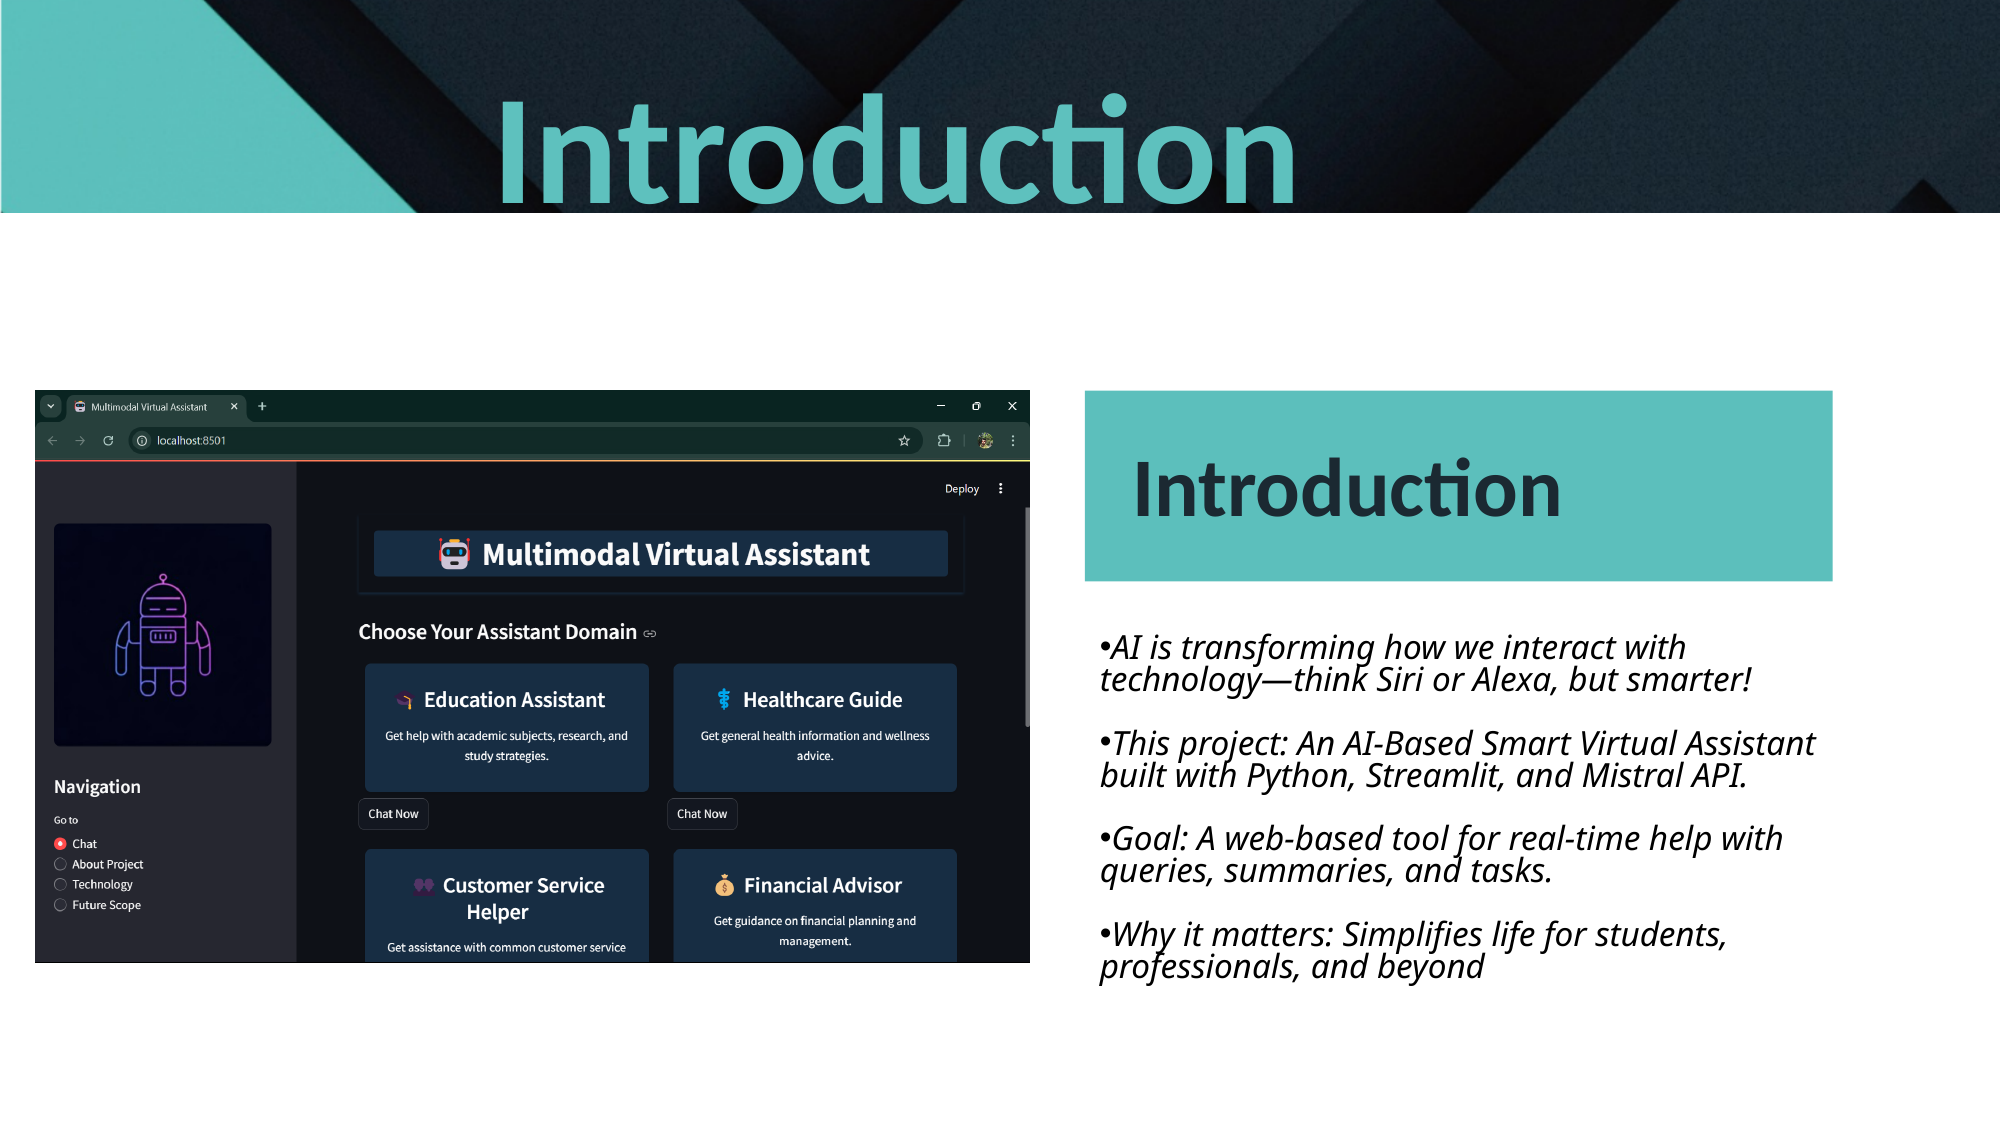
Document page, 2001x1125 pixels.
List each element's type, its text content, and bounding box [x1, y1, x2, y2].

text_box Introduction [478, 39, 890, 213]
picture [3, 0, 1996, 1104]
text_box [1110, 389, 1834, 582]
text_box AI is transforming how we interact with technology—think Siri or Alexa, but smarter! This project: An AI-Based Smart Virtual Assistant built with Python, Streamlit, and Mistral API. Goal: A web-based tool for real-time help with queries, summaries, and tasks. Why it matters: Simplifies life for students, professionals, and beyond! [1110, 626, 1843, 993]
text_box Introduction [1110, 39, 1318, 213]
text_box Introduction [1110, 425, 1833, 540]
